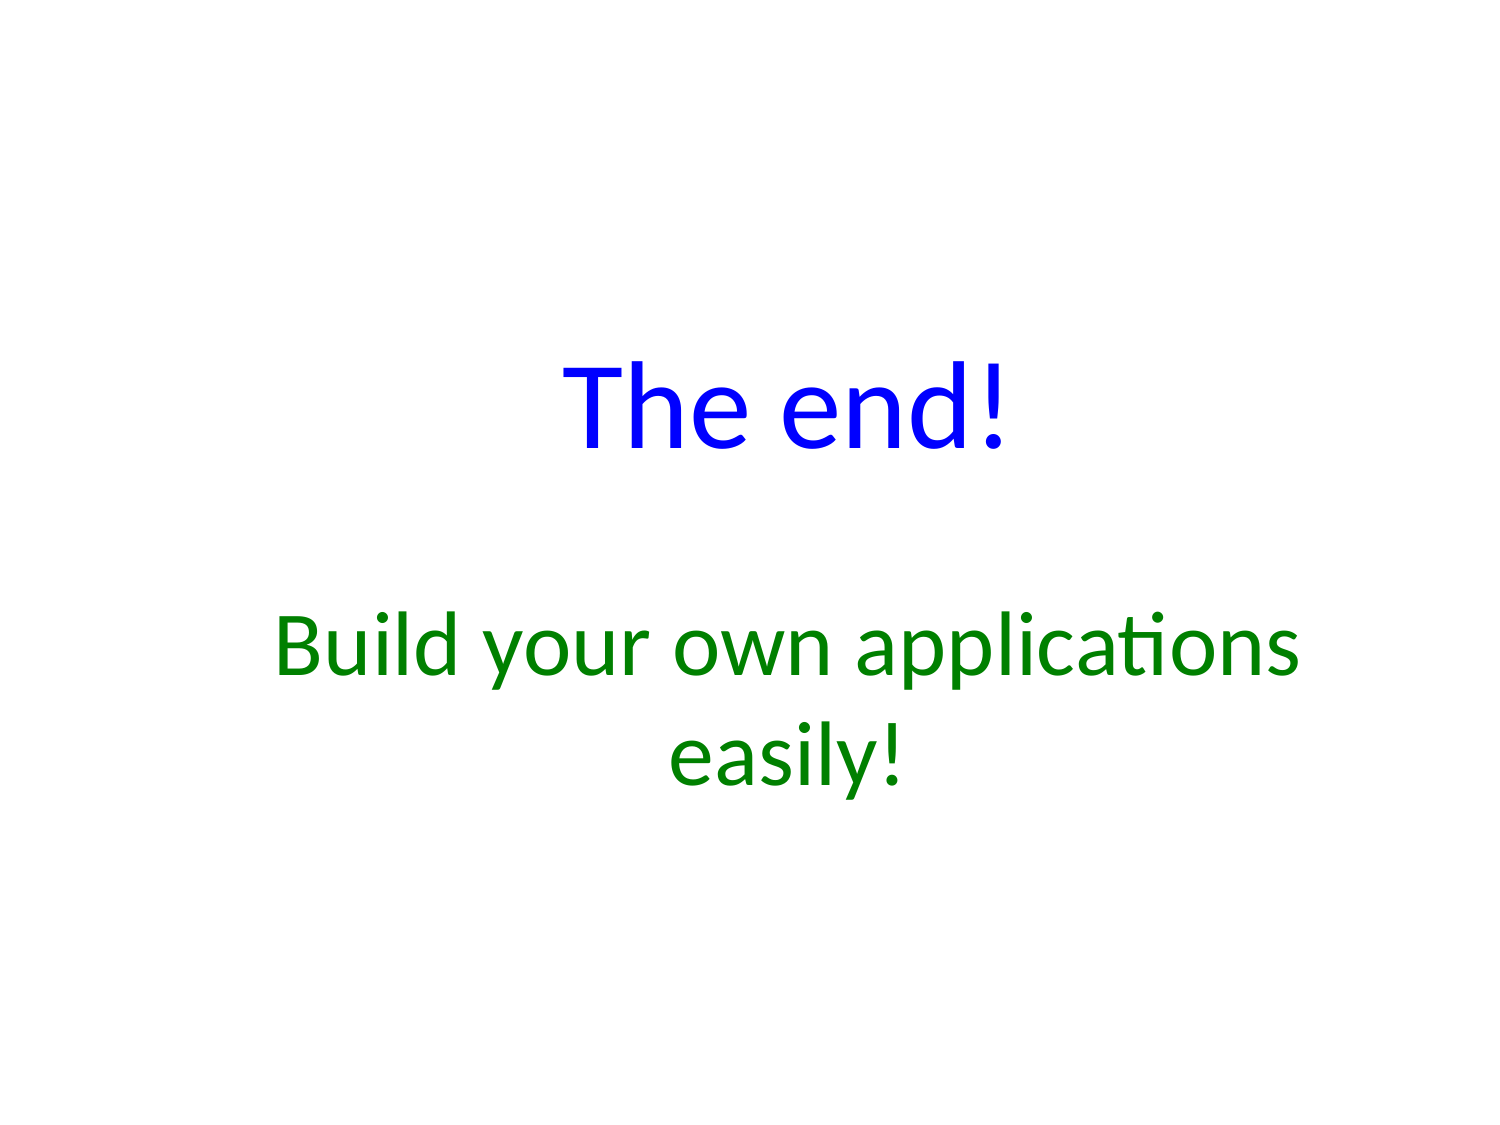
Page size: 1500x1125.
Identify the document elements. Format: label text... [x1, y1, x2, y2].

title The end! Build your own applications easily! [210, 45, 1366, 1083]
